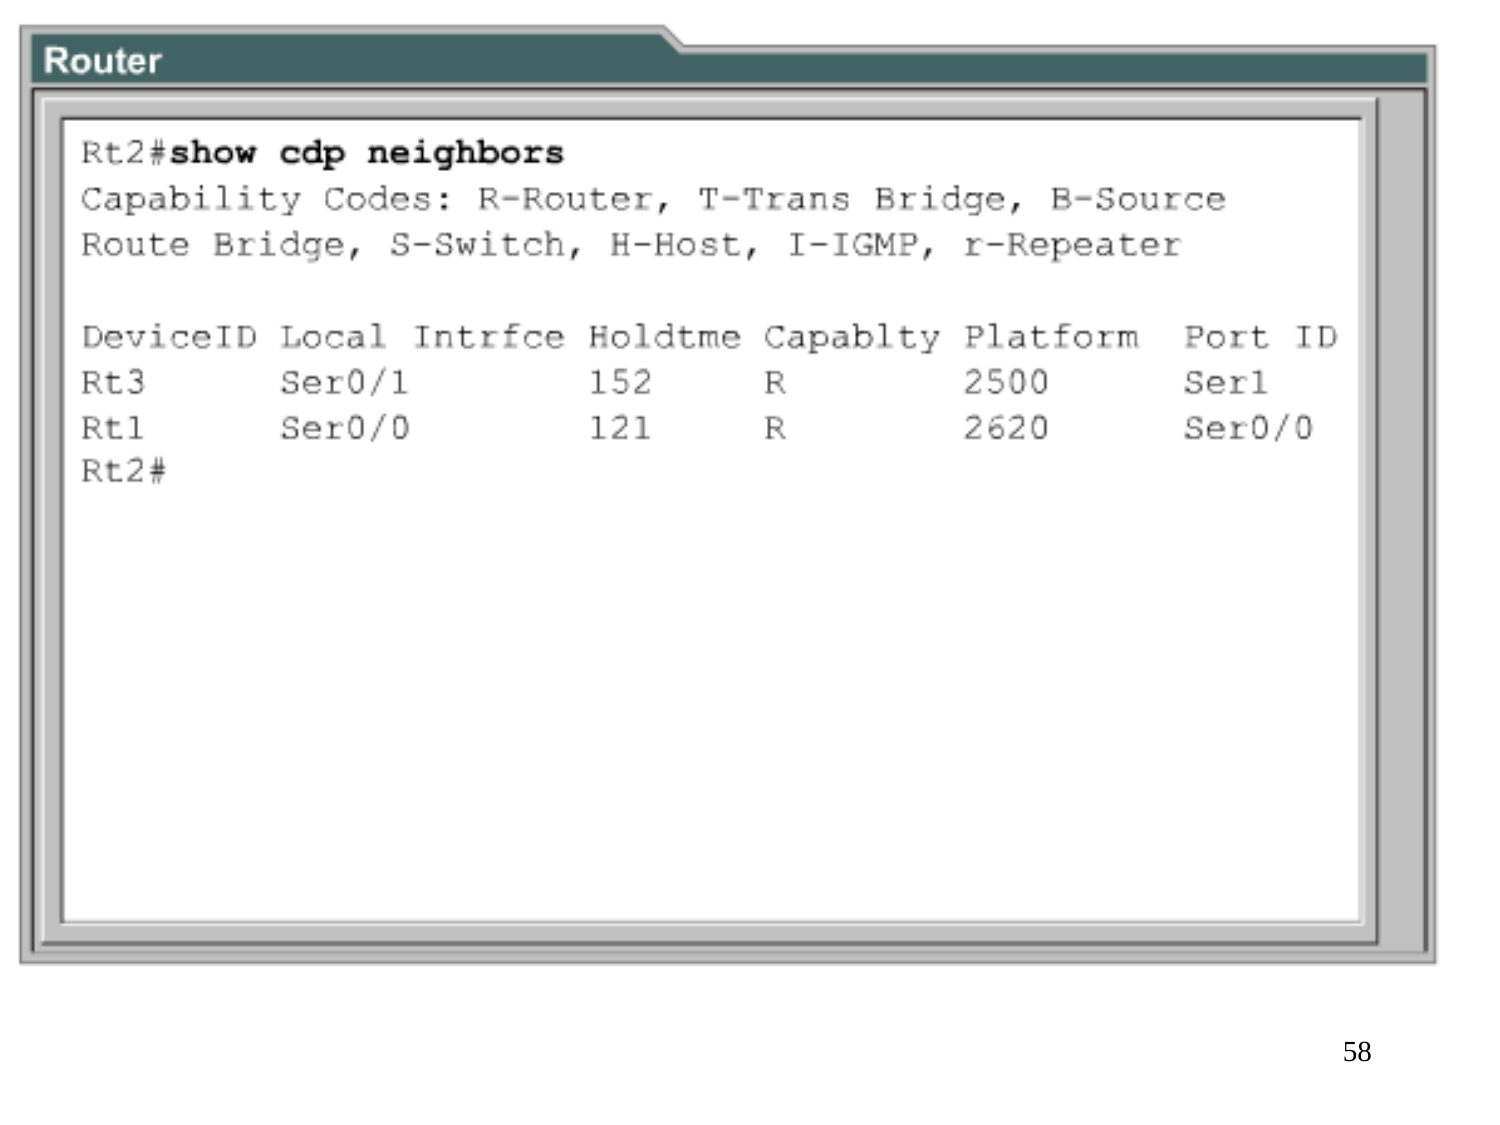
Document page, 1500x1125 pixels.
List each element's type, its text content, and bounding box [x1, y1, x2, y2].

slide_number 58 [1074, 1024, 1388, 1101]
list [0, 0, 1451, 983]
